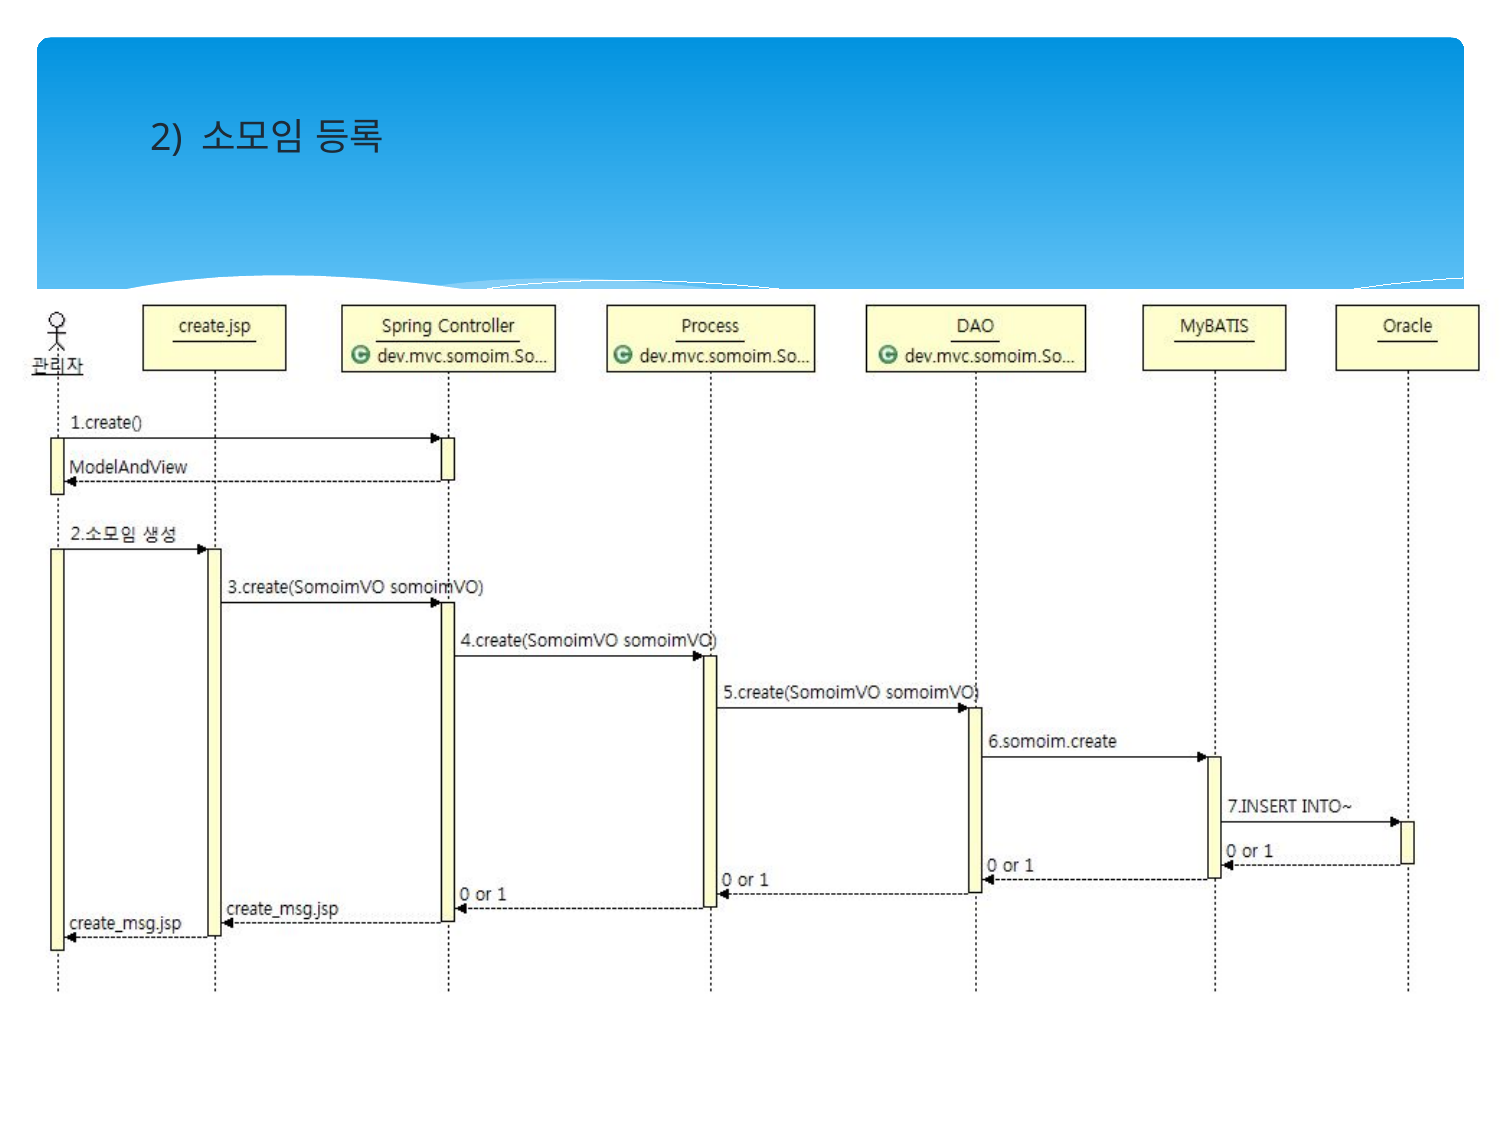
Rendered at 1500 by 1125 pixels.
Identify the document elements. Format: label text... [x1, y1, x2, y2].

picture [0, 289, 1500, 1007]
text_box 2) 소모임 등록 [135, 67, 1485, 200]
